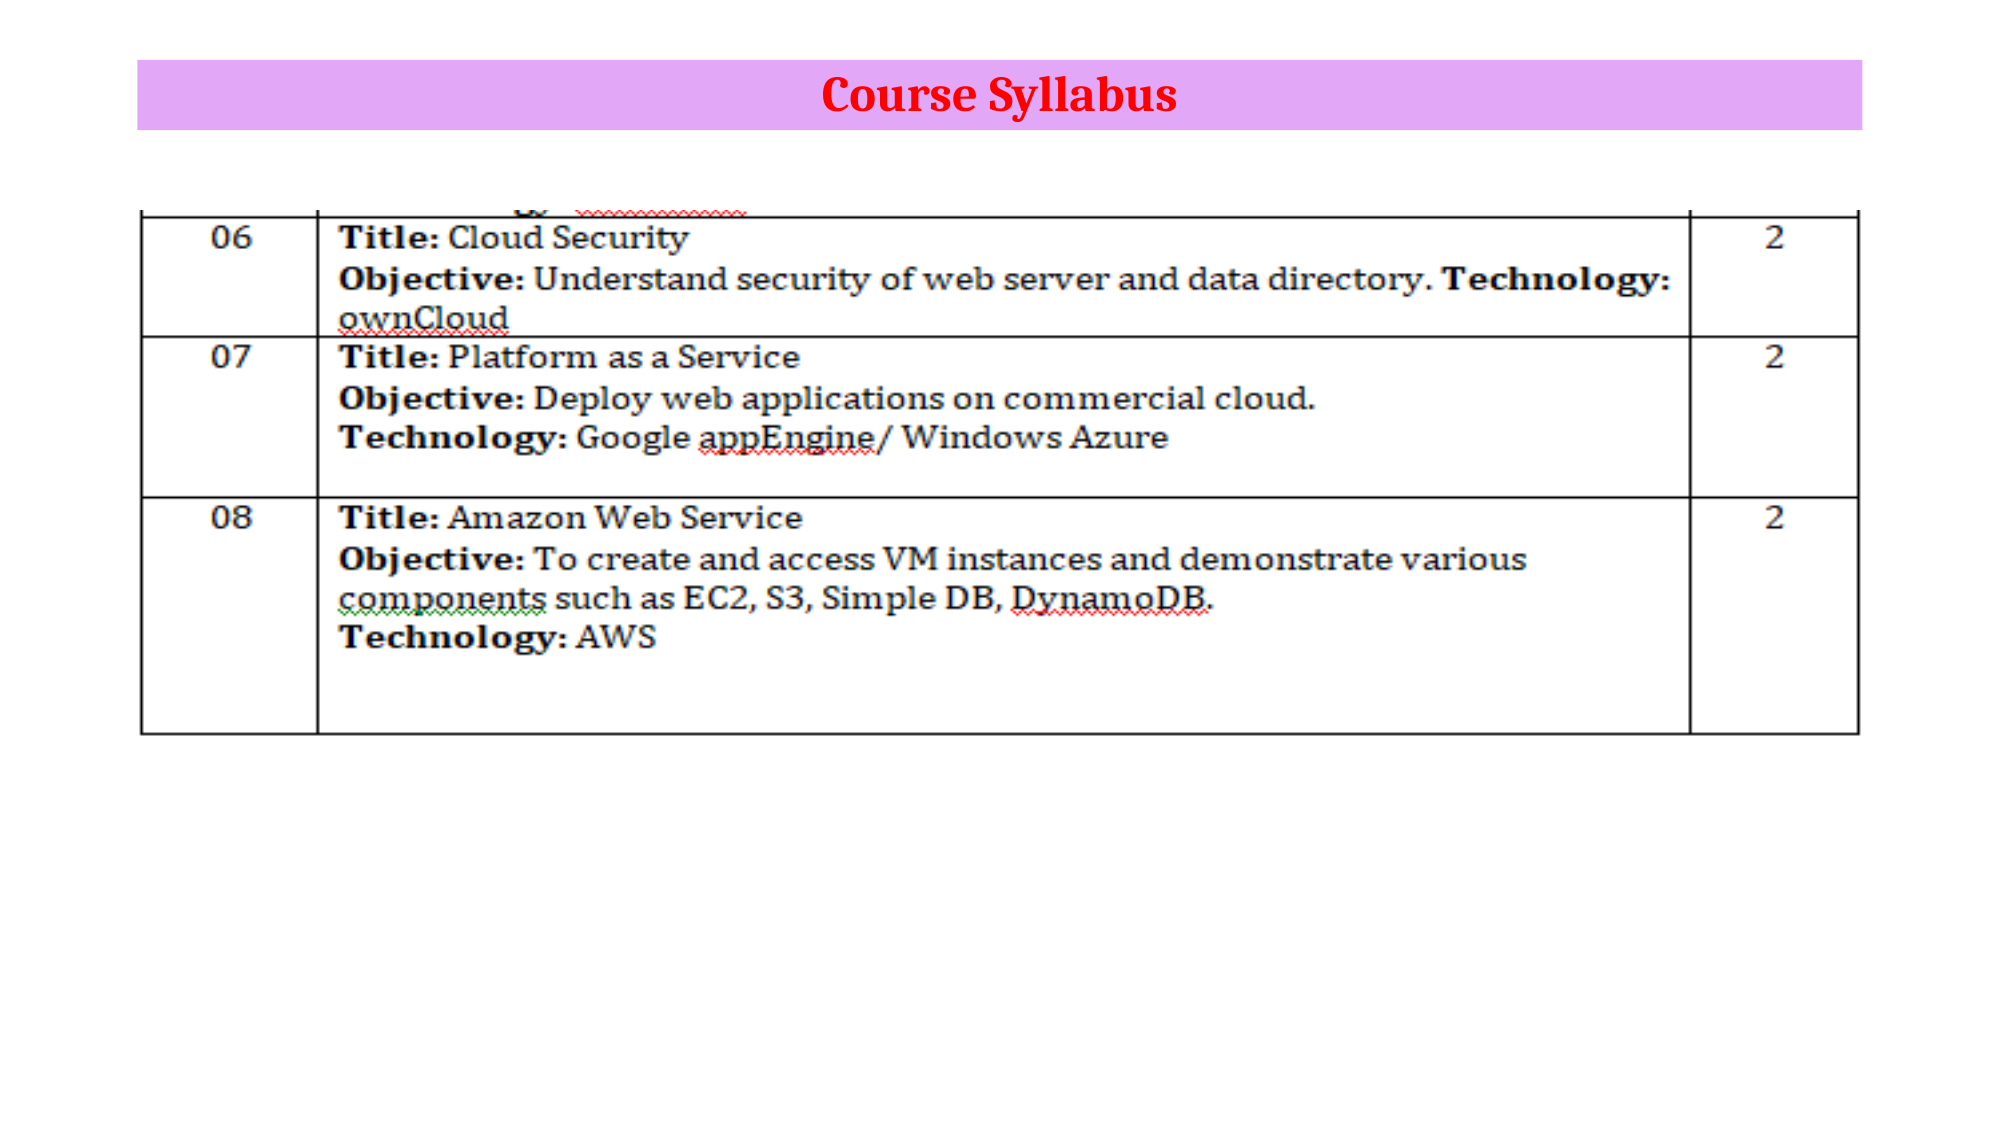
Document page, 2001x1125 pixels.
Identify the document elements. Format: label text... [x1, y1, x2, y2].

picture [124, 210, 1875, 745]
title Course Syllabus [137, 59, 1863, 131]
